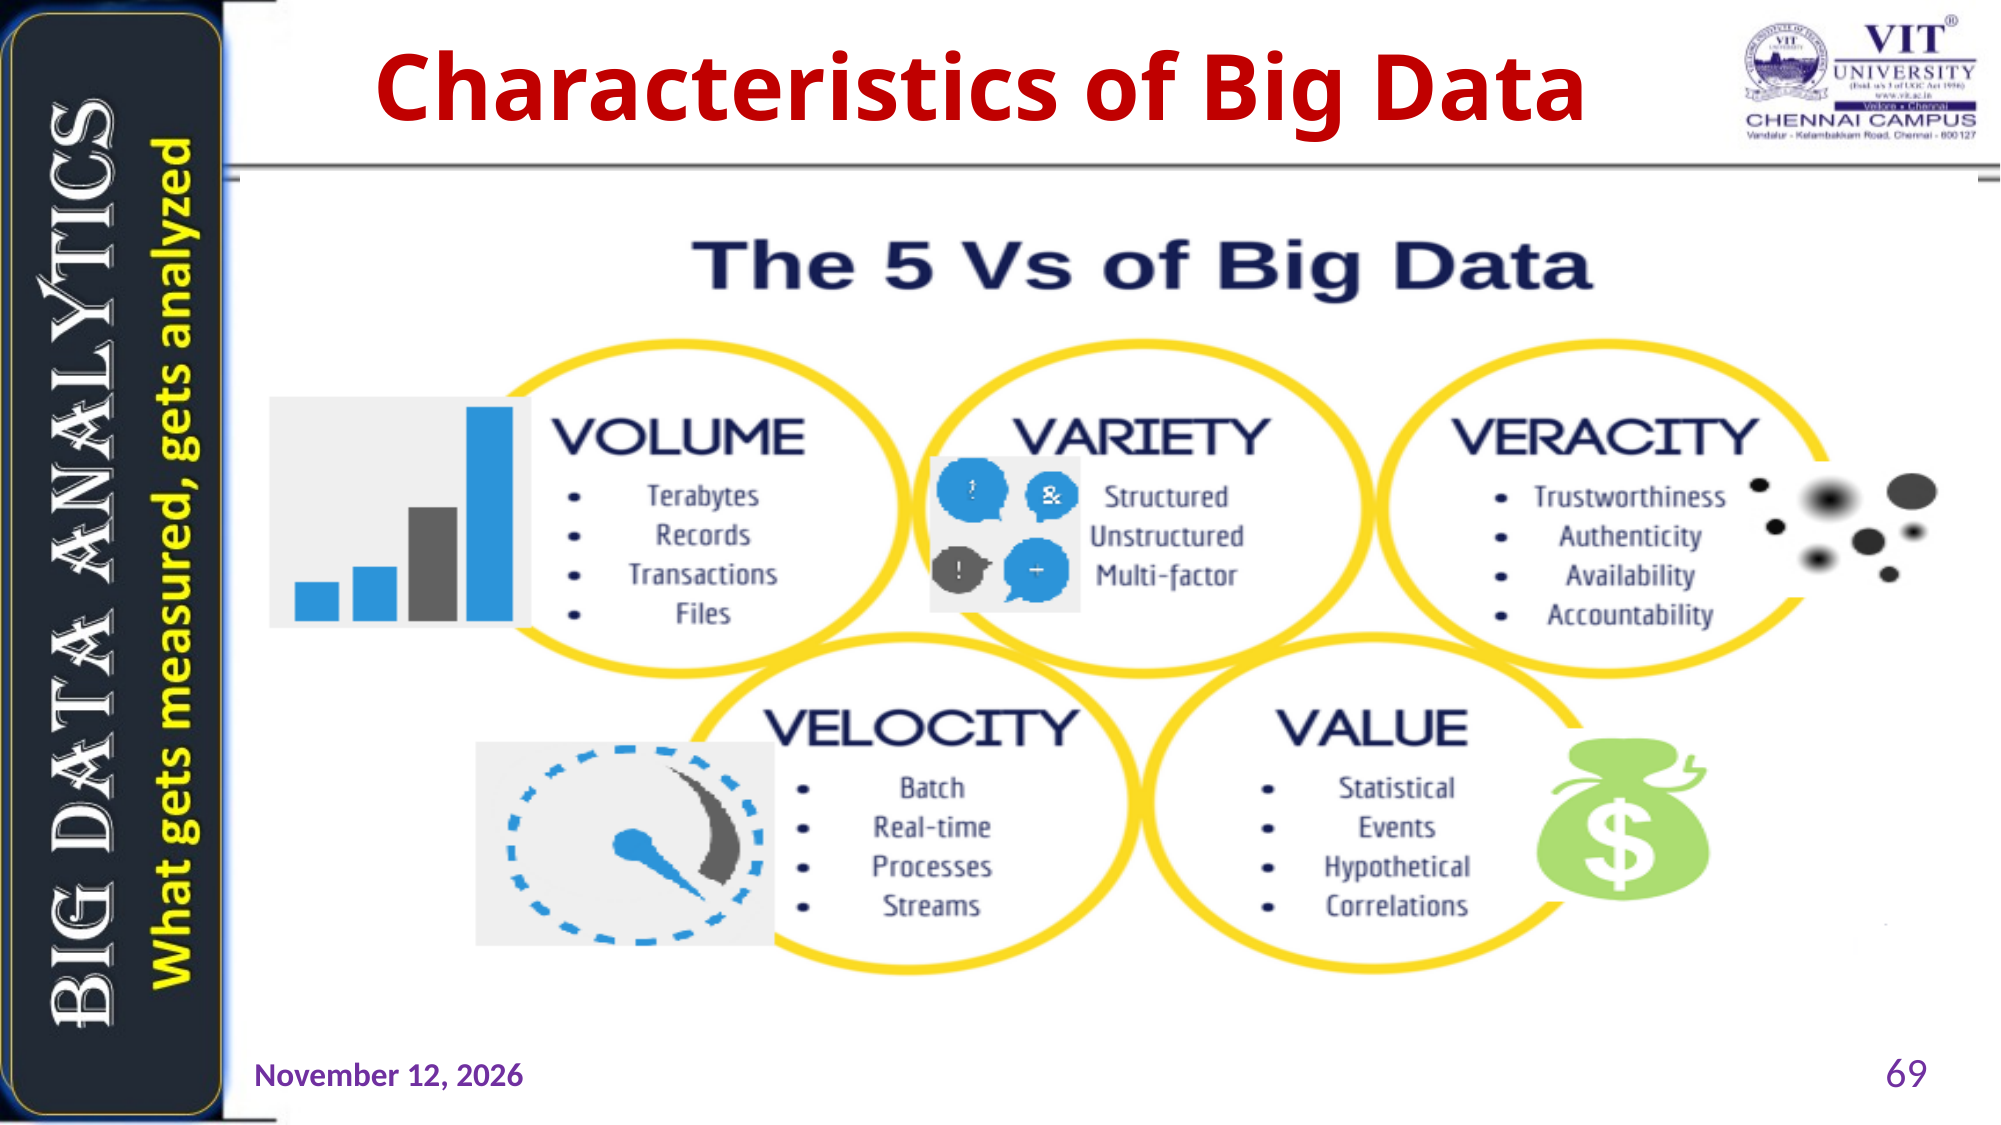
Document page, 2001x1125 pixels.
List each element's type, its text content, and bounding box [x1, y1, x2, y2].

slide_number 69 [1778, 1040, 1943, 1103]
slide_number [239, 1042, 588, 1103]
picture [0, 0, 2001, 1125]
title Characteristics of Big Data [239, 16, 1725, 167]
